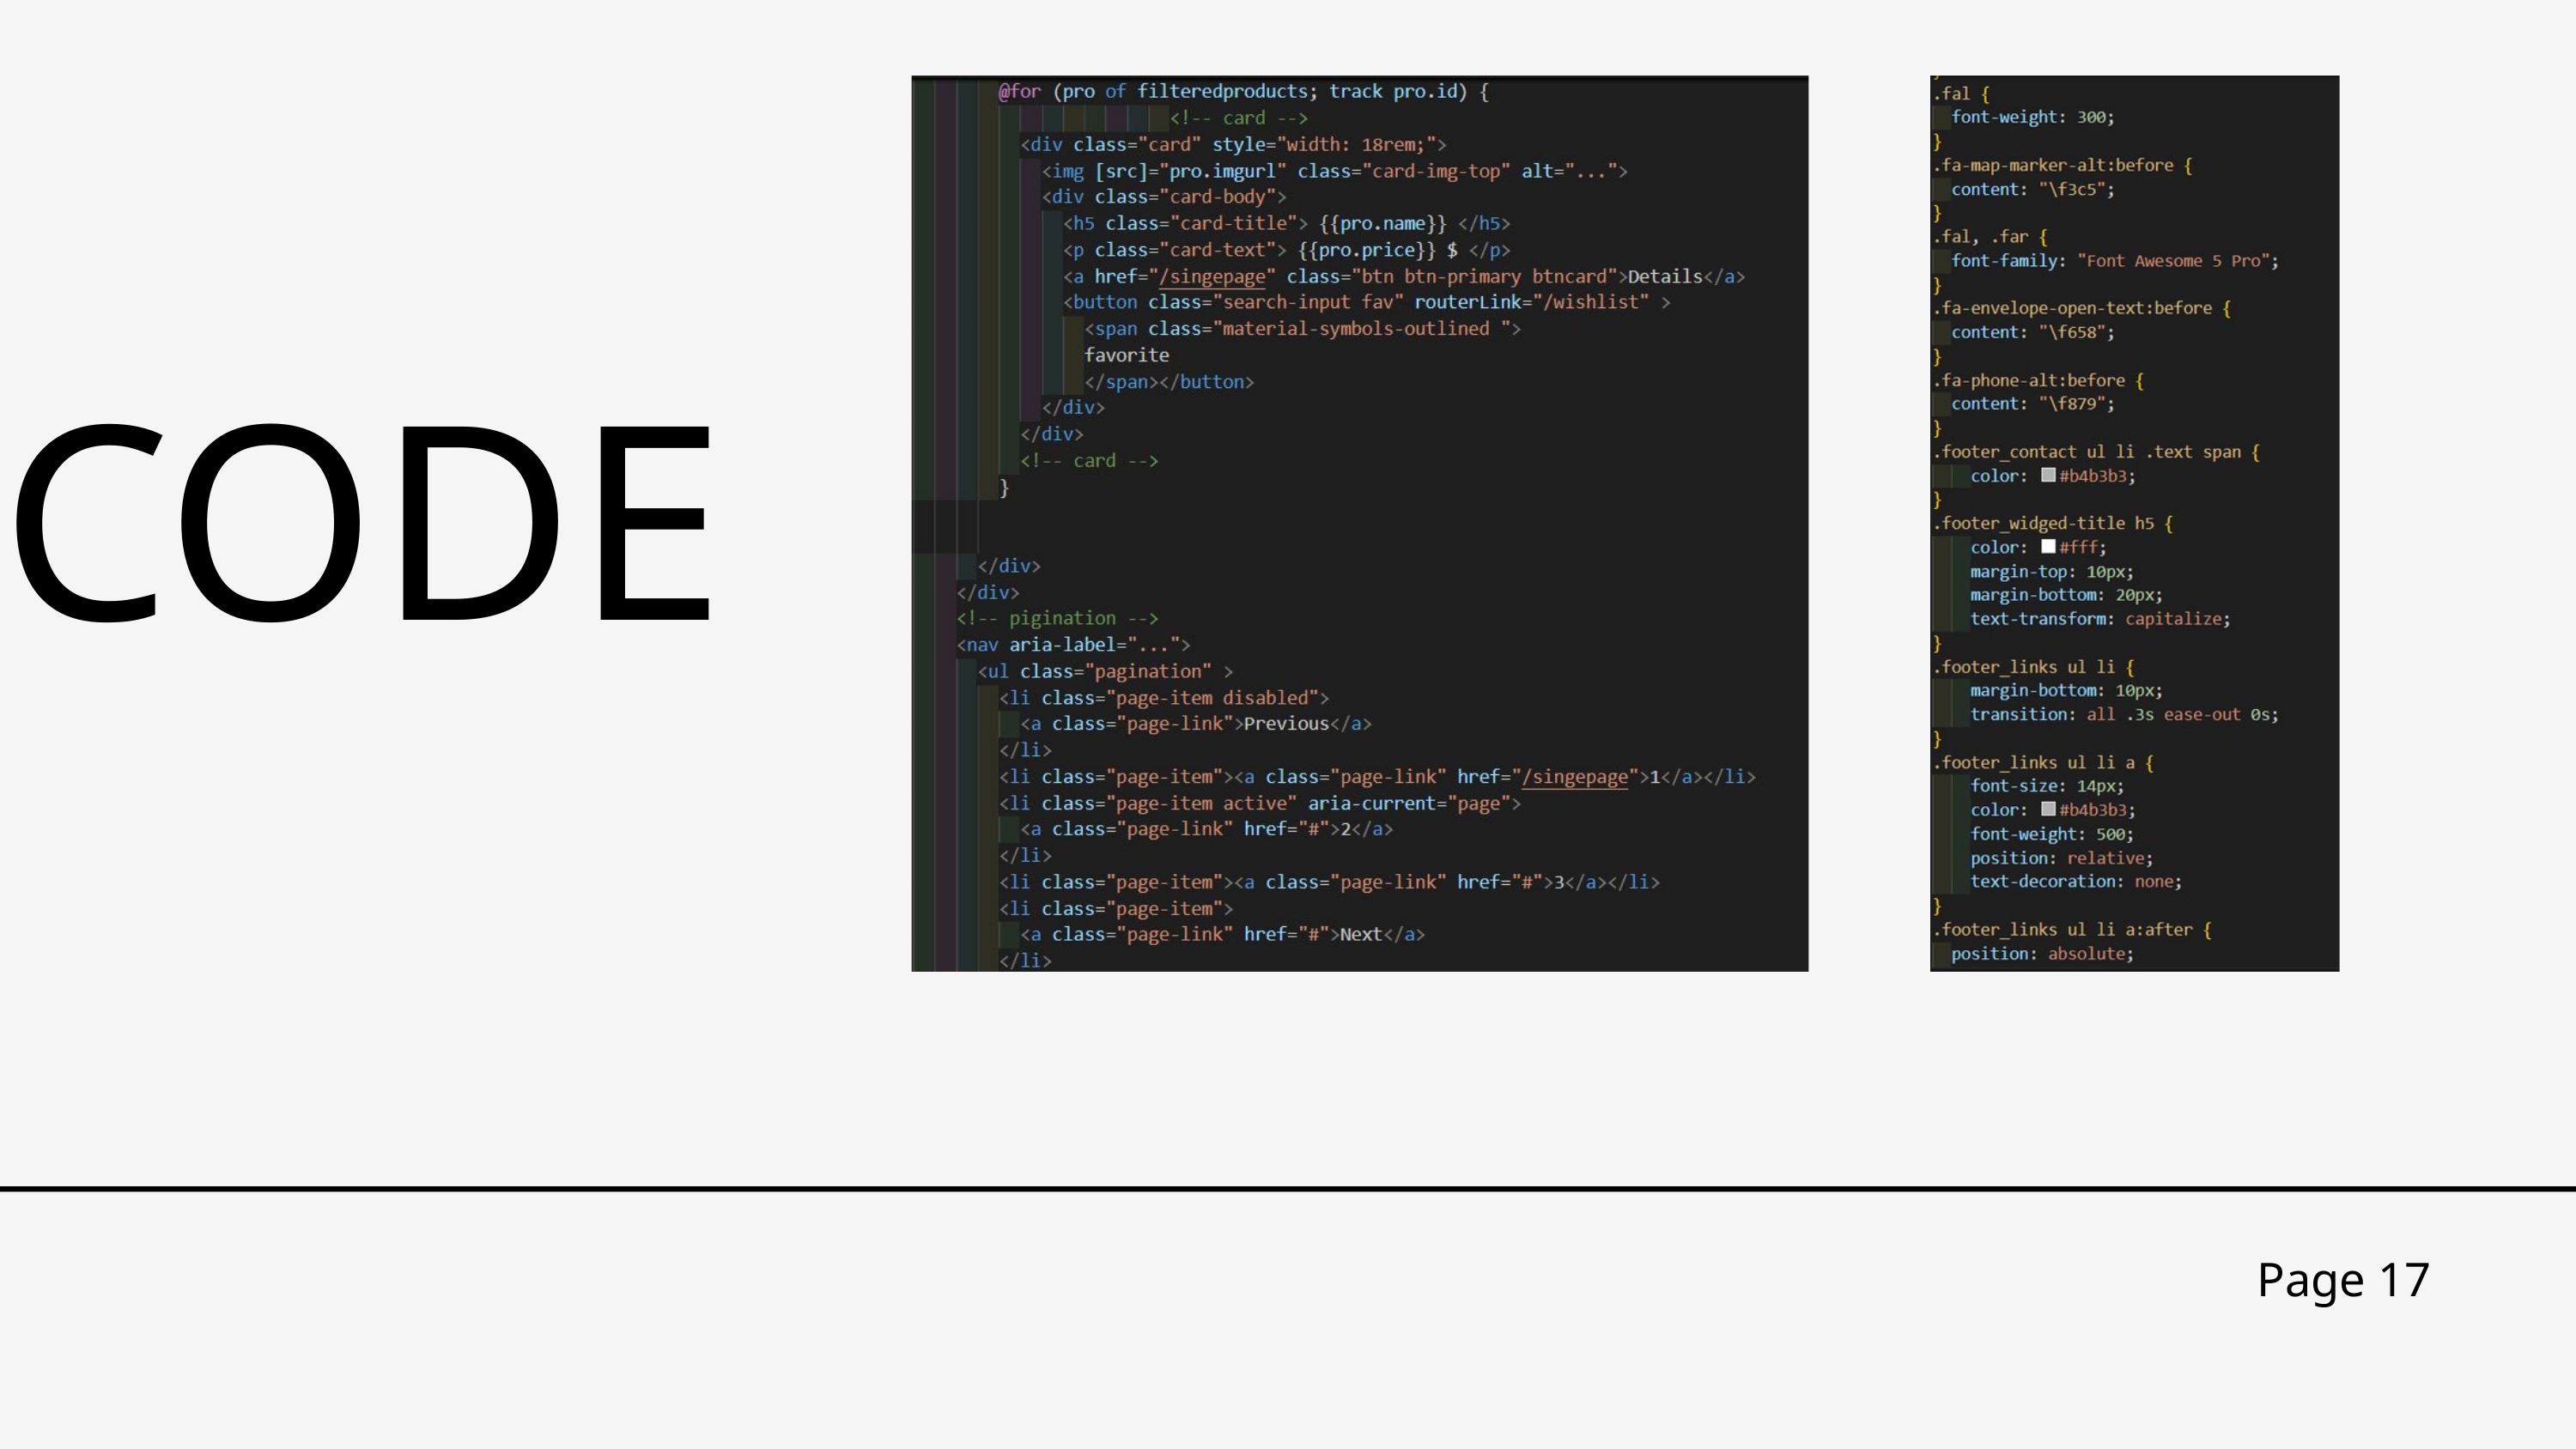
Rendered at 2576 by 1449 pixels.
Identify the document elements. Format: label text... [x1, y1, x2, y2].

text_box CODE [0, 106, 869, 683]
text_box [911, 76, 1809, 972]
text_box [1930, 76, 2340, 972]
text_box Page 17 [2174, 1240, 2432, 1304]
